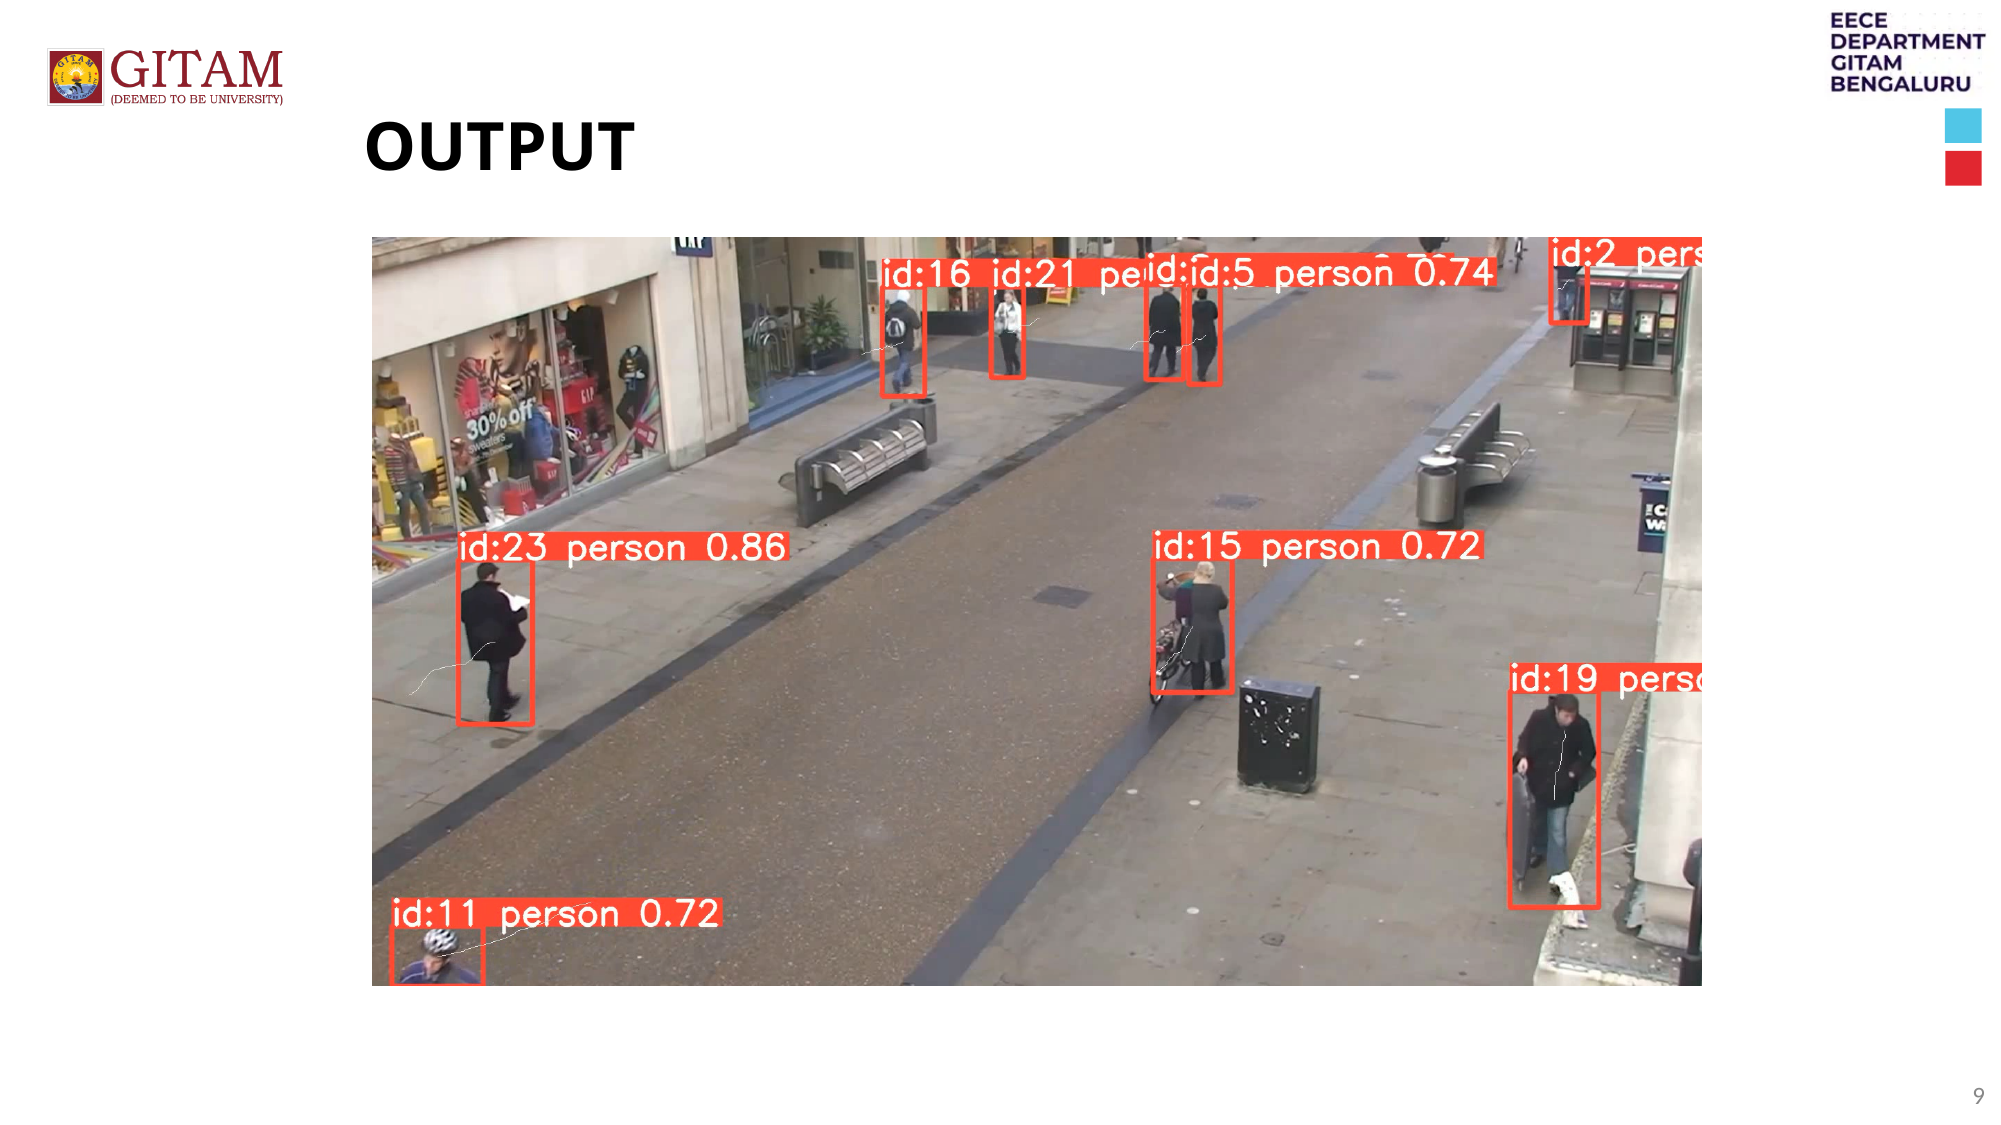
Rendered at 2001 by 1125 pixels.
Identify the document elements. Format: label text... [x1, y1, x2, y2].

picture [372, 237, 1702, 986]
picture [43, 42, 290, 112]
picture [1824, 1, 2000, 101]
slide_number 9 [1550, 1065, 2000, 1125]
text_box OUTPUT [348, 96, 1052, 272]
